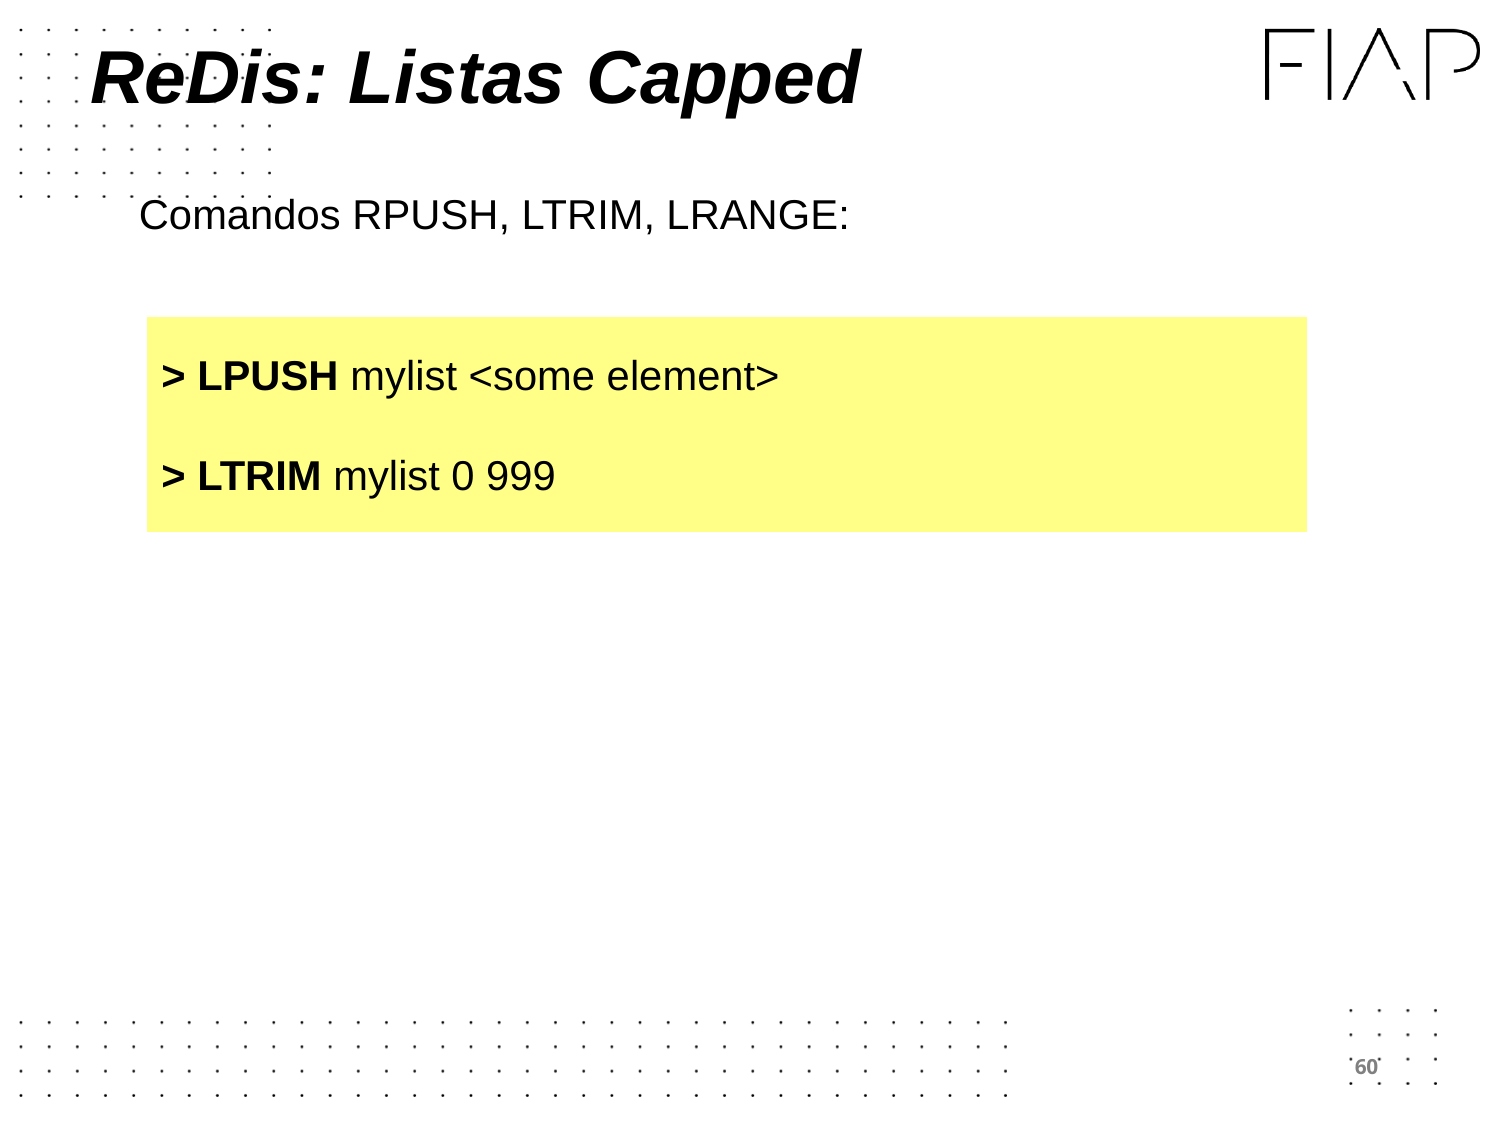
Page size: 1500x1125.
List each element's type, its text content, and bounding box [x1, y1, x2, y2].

text_box > LPUSH mylist <some element> > LTRIM mylist 0 999 [144, 314, 1309, 534]
title ReDis: Listas Capped [75, 30, 1258, 157]
picture [19, 28, 271, 198]
text_box Comandos RPUSH, LTRIM, LRANGE: [123, 180, 1327, 246]
picture [1344, 1007, 1437, 1085]
picture [19, 1019, 1007, 1097]
picture [1265, 28, 1480, 100]
